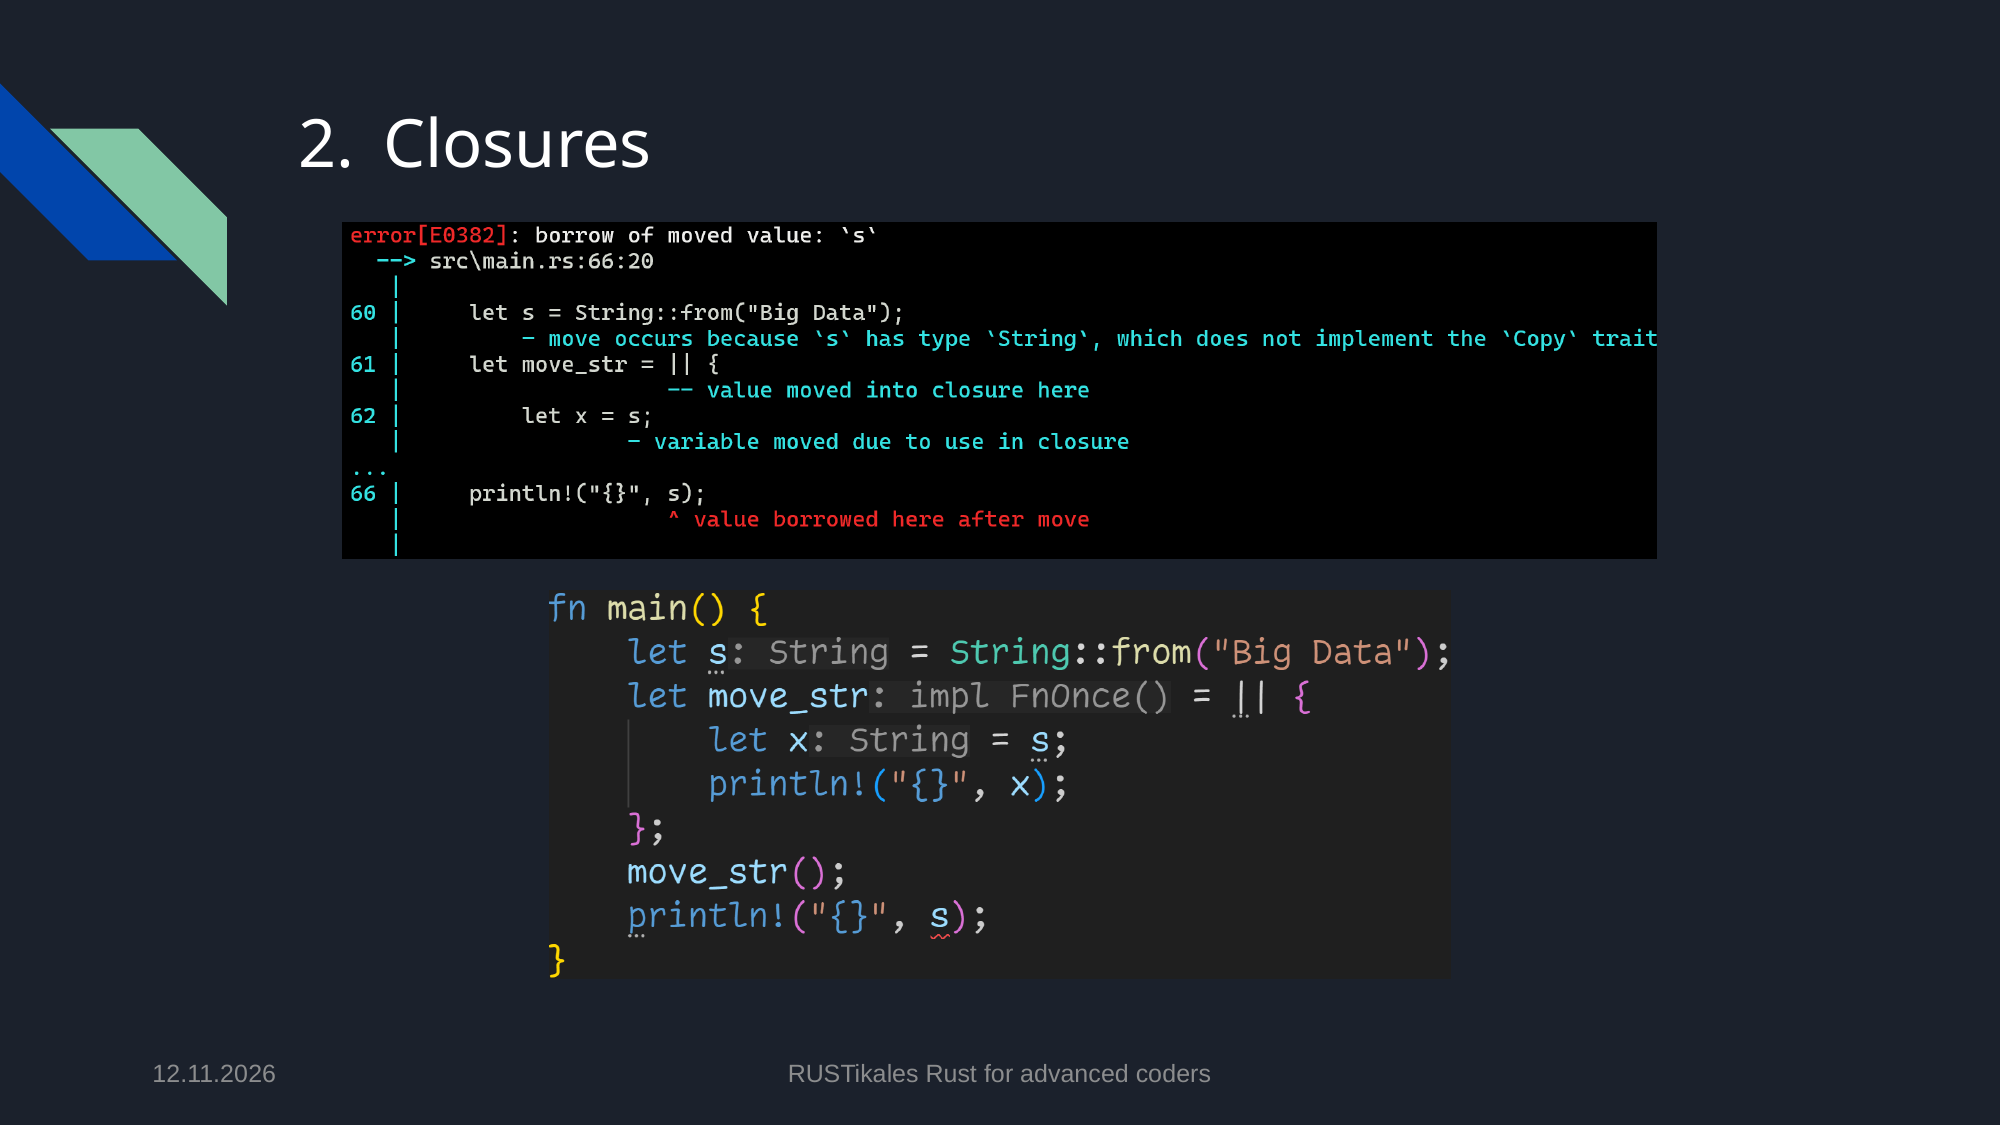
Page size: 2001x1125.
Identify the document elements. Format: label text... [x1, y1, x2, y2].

title Closures [283, 86, 1824, 287]
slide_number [137, 1042, 588, 1103]
picture [342, 222, 1658, 559]
picture [549, 590, 1451, 979]
footer RUSTikales Rust for advanced coders [662, 1042, 1338, 1103]
